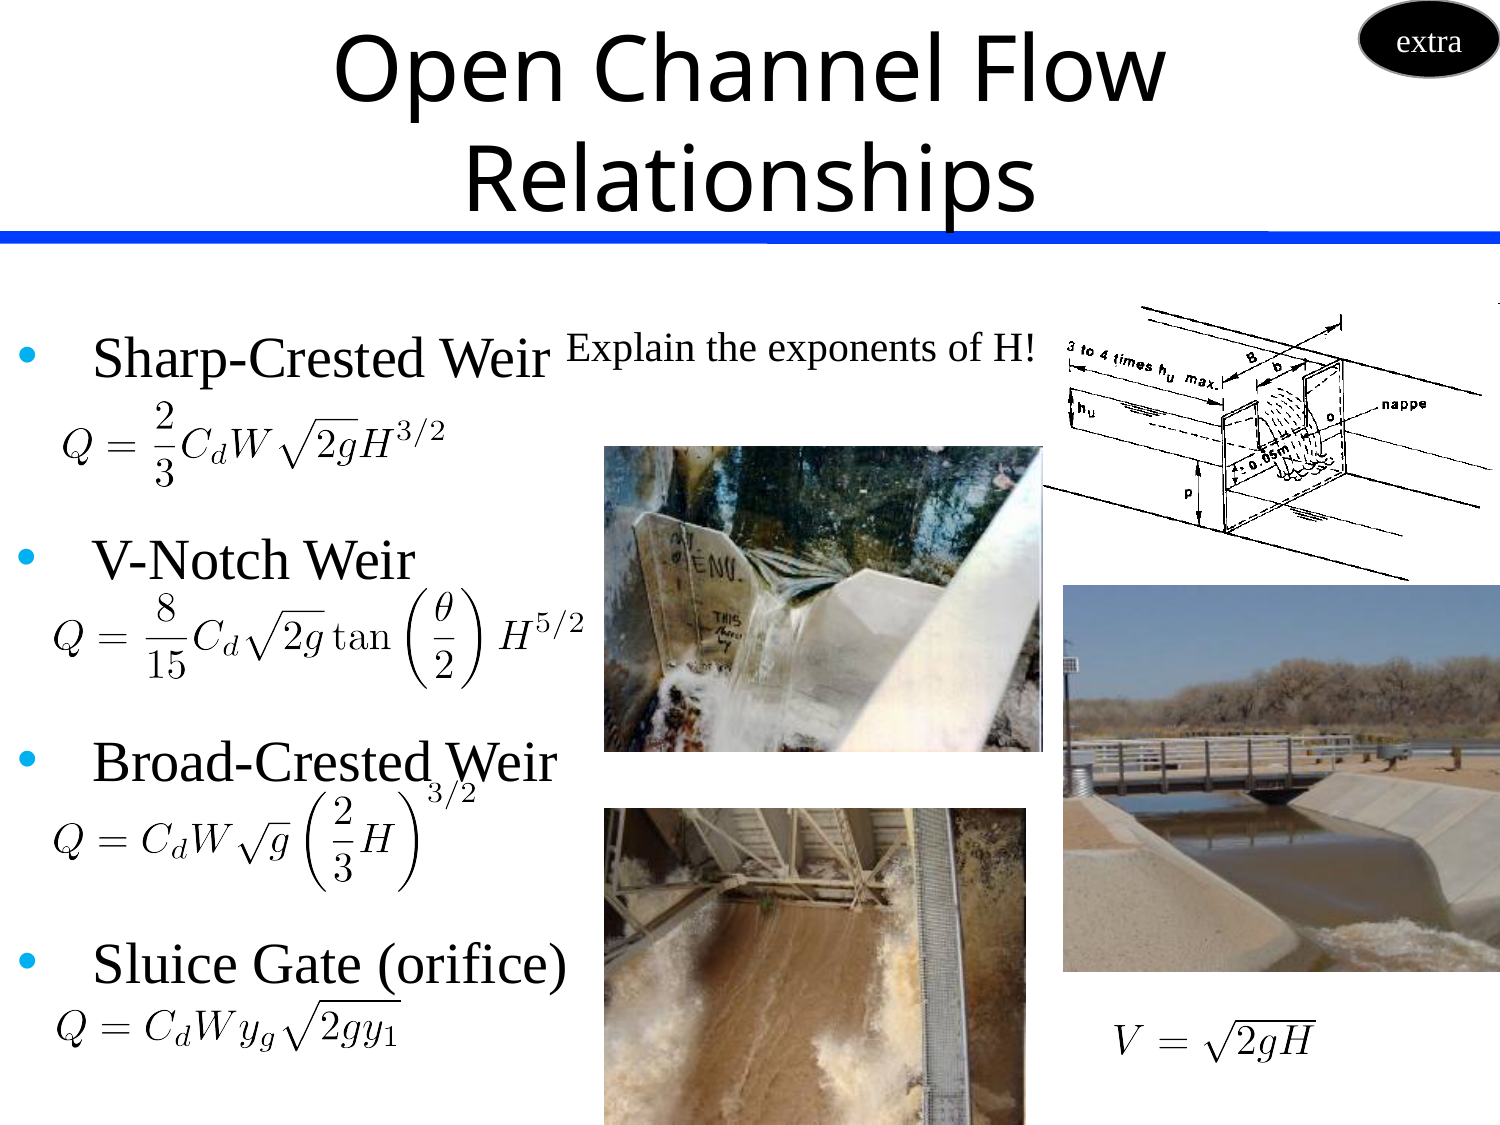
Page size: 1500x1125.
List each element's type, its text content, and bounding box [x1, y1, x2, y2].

picture [1113, 1020, 1316, 1063]
picture [604, 808, 1026, 1125]
picture [53, 780, 476, 892]
picture [63, 401, 445, 487]
text_box extra [1358, 0, 1500, 78]
picture [57, 1000, 401, 1052]
text_box Explain the exponents of H! [551, 312, 1018, 378]
text_box Sluice Gate (orifice) [2, 882, 584, 1003]
picture [53, 588, 583, 689]
picture [1063, 585, 1500, 972]
text_box Sharp-Crested Weir [2, 277, 567, 397]
text_box Broad-Crested Weir [2, 680, 573, 801]
picture [604, 303, 1500, 752]
text_box V-Notch Weir [2, 478, 431, 599]
title Open Channel Flow Relationships [66, 50, 1434, 238]
